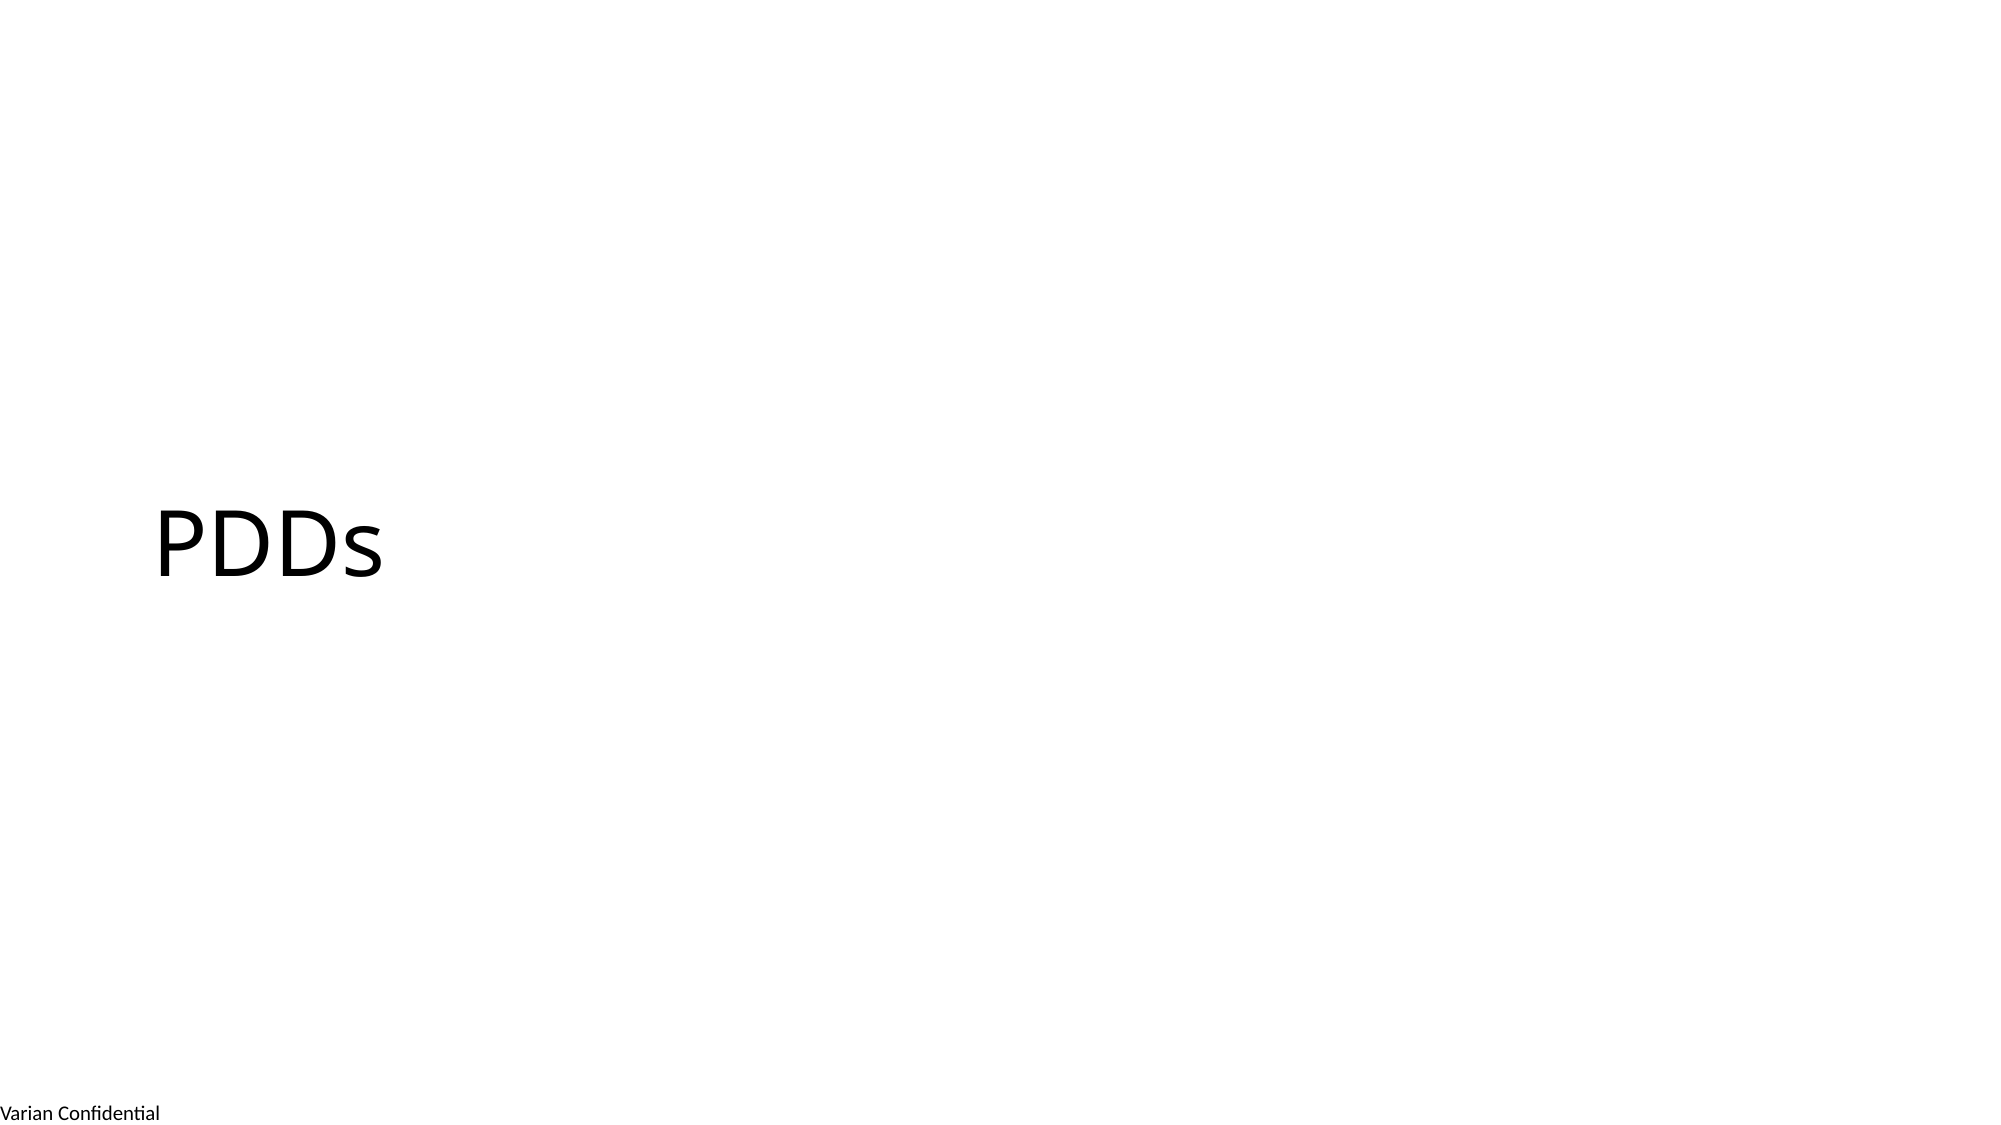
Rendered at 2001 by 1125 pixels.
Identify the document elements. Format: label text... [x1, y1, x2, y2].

title PDDs [137, 412, 1863, 681]
